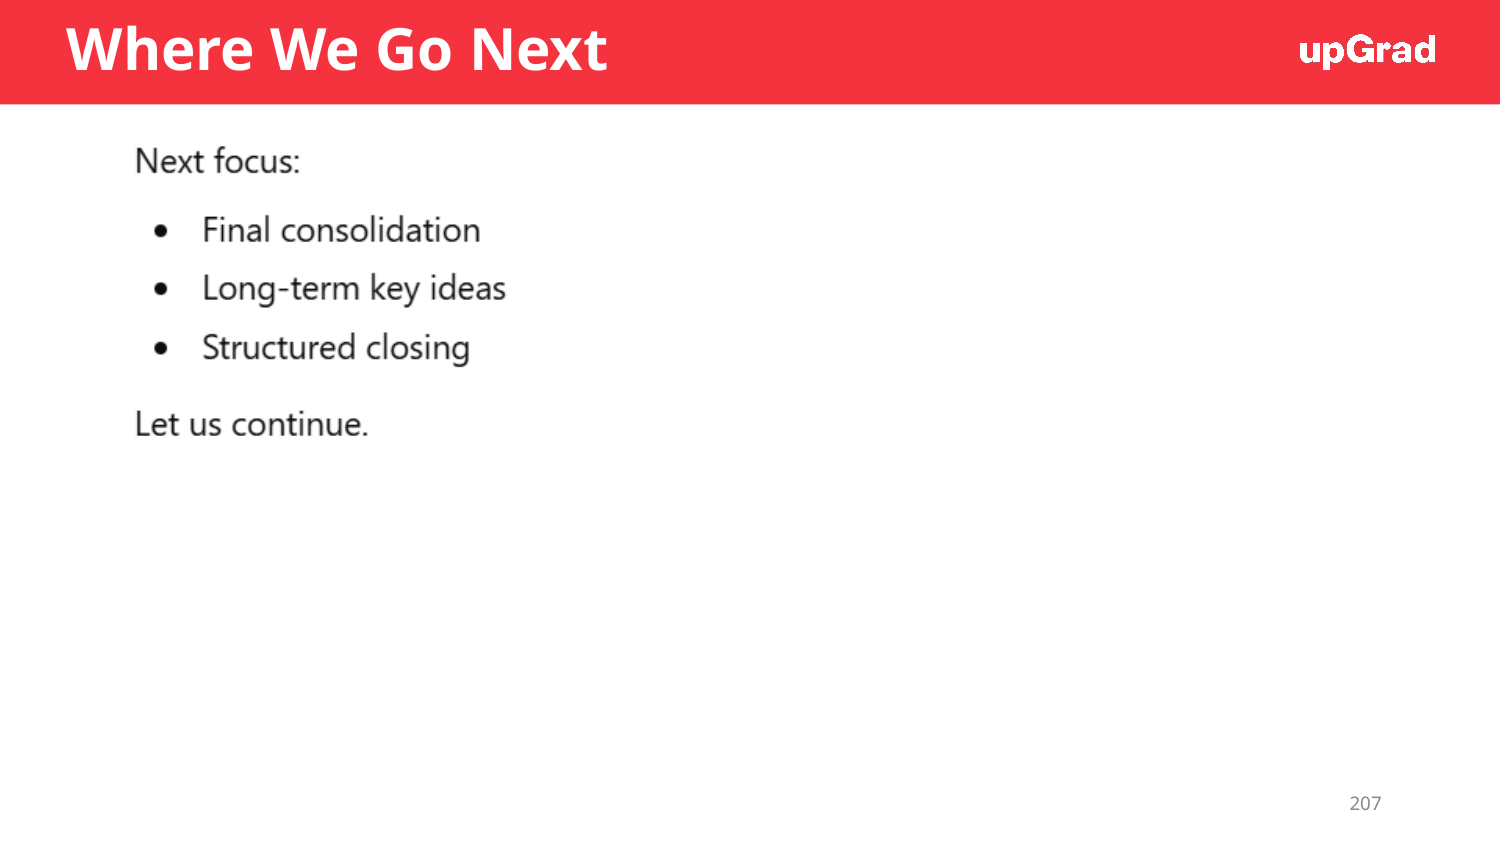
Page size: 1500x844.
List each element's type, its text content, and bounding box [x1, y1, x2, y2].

title Where We Go Next [51, 20, 665, 83]
picture [1300, 34, 1435, 70]
slide_number 207 [1059, 782, 1397, 827]
picture [75, 119, 775, 472]
